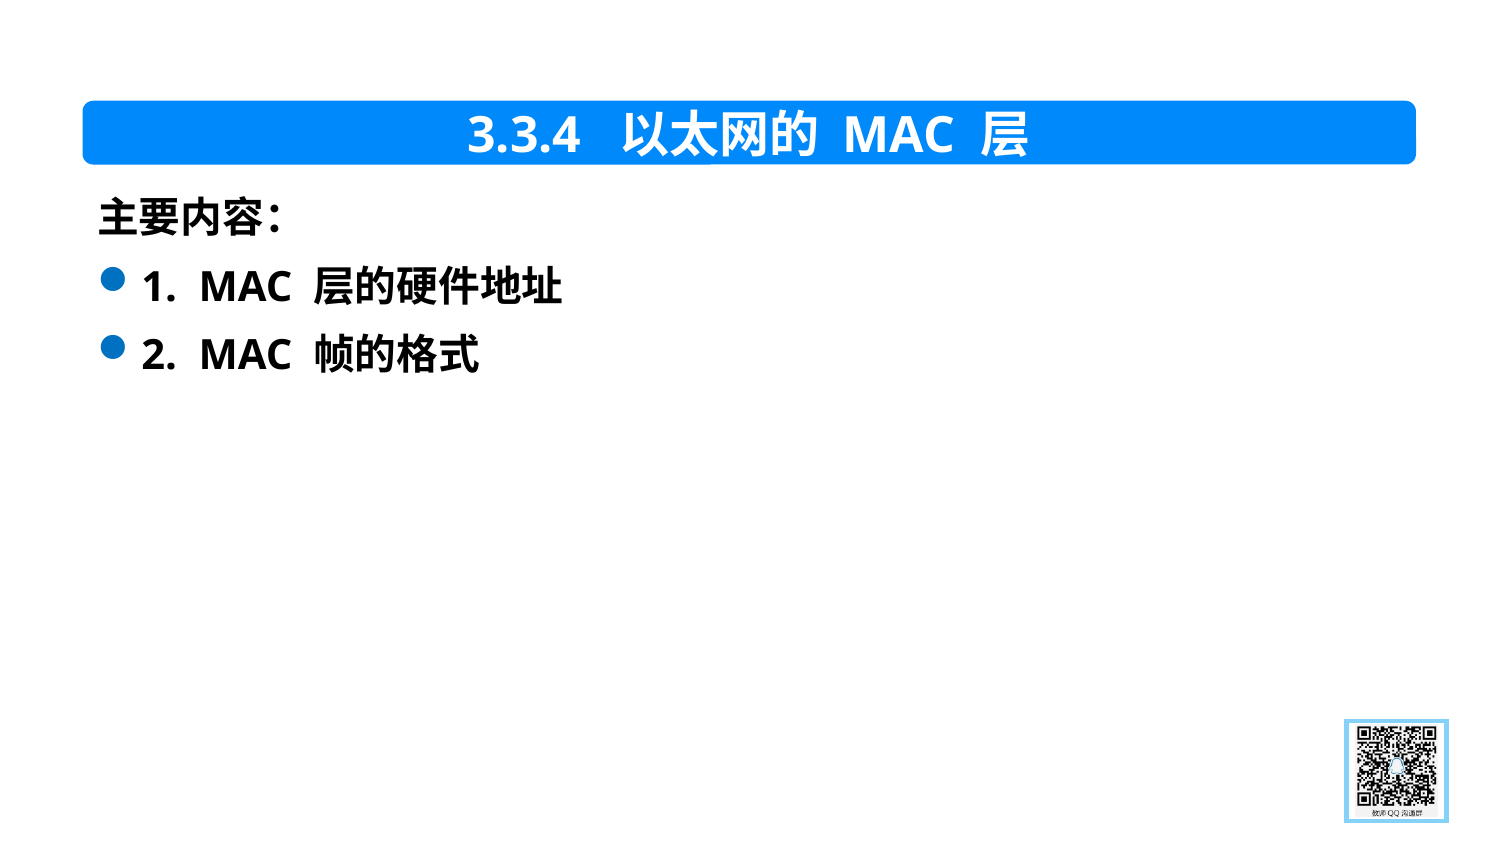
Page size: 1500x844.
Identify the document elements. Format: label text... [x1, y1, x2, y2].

text_box [82, 100, 452, 164]
text_box [1045, 100, 1417, 165]
text_box 3.3.4 以太网的 MAC 层 [452, 95, 1045, 164]
text_box 主要内容： 1. MAC 层的硬件地址 2. MAC 帧的格式 [82, 164, 1395, 386]
picture [1355, 724, 1438, 817]
